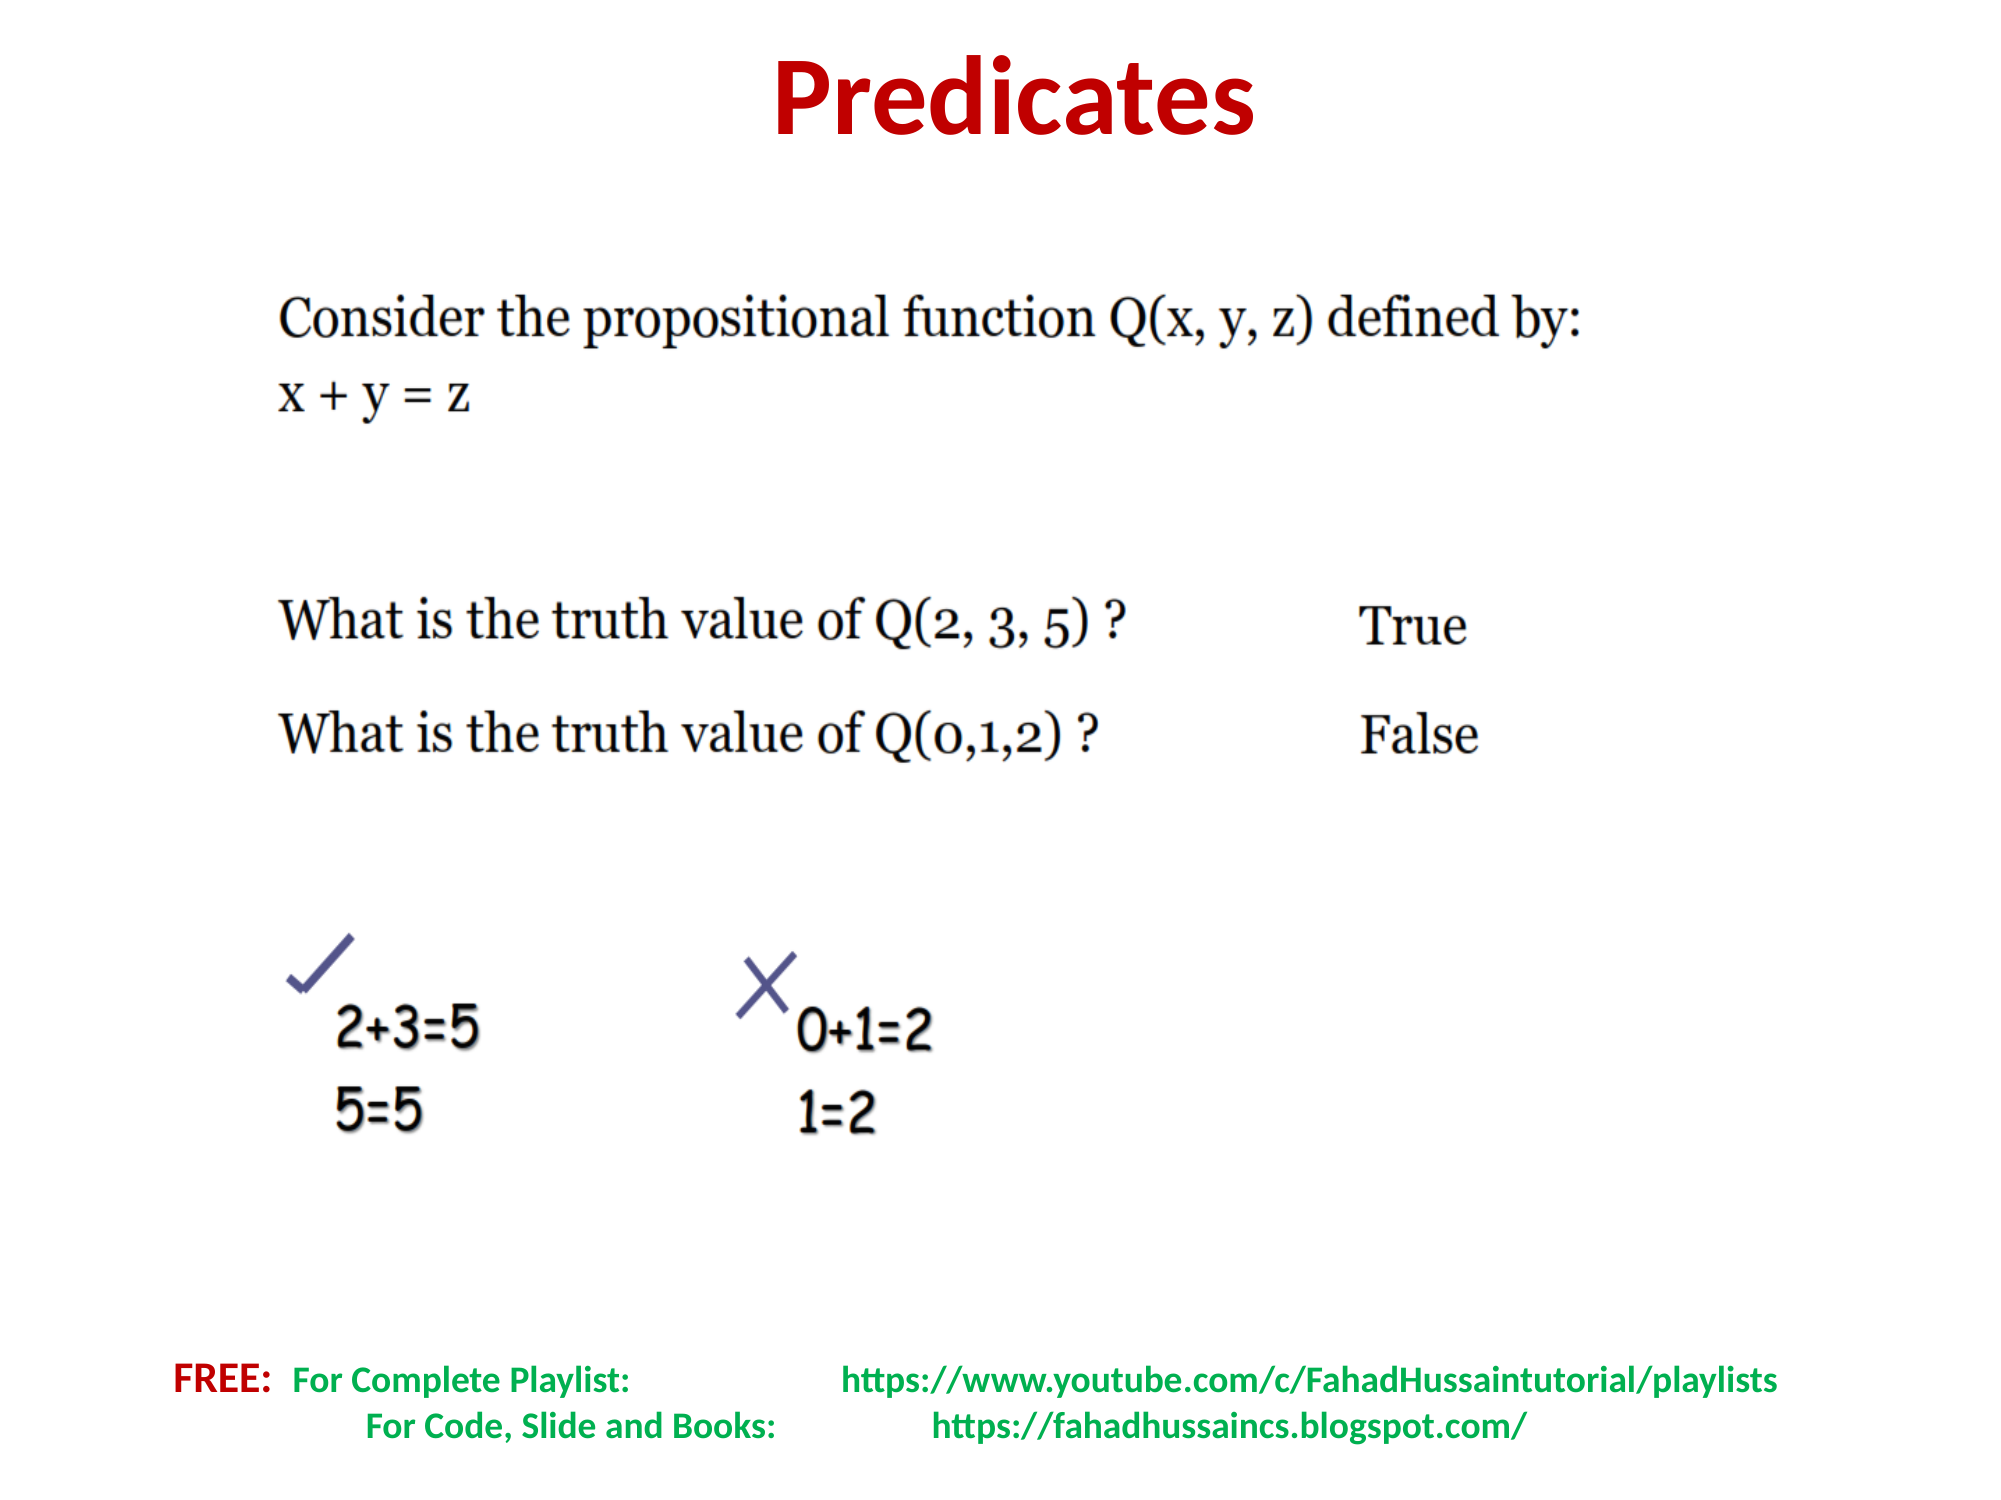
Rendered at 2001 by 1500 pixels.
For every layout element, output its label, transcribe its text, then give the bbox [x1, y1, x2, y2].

text_box Predicates [757, 14, 1352, 165]
text_box FREE: For Complete Playlist: https://www.youtube.com/c/FahadHussaintutorial/playlists For Code, Slide and Books: https://fahadhussaincs.blogspot.com/ [158, 1341, 1964, 1454]
picture [259, 275, 1697, 1168]
